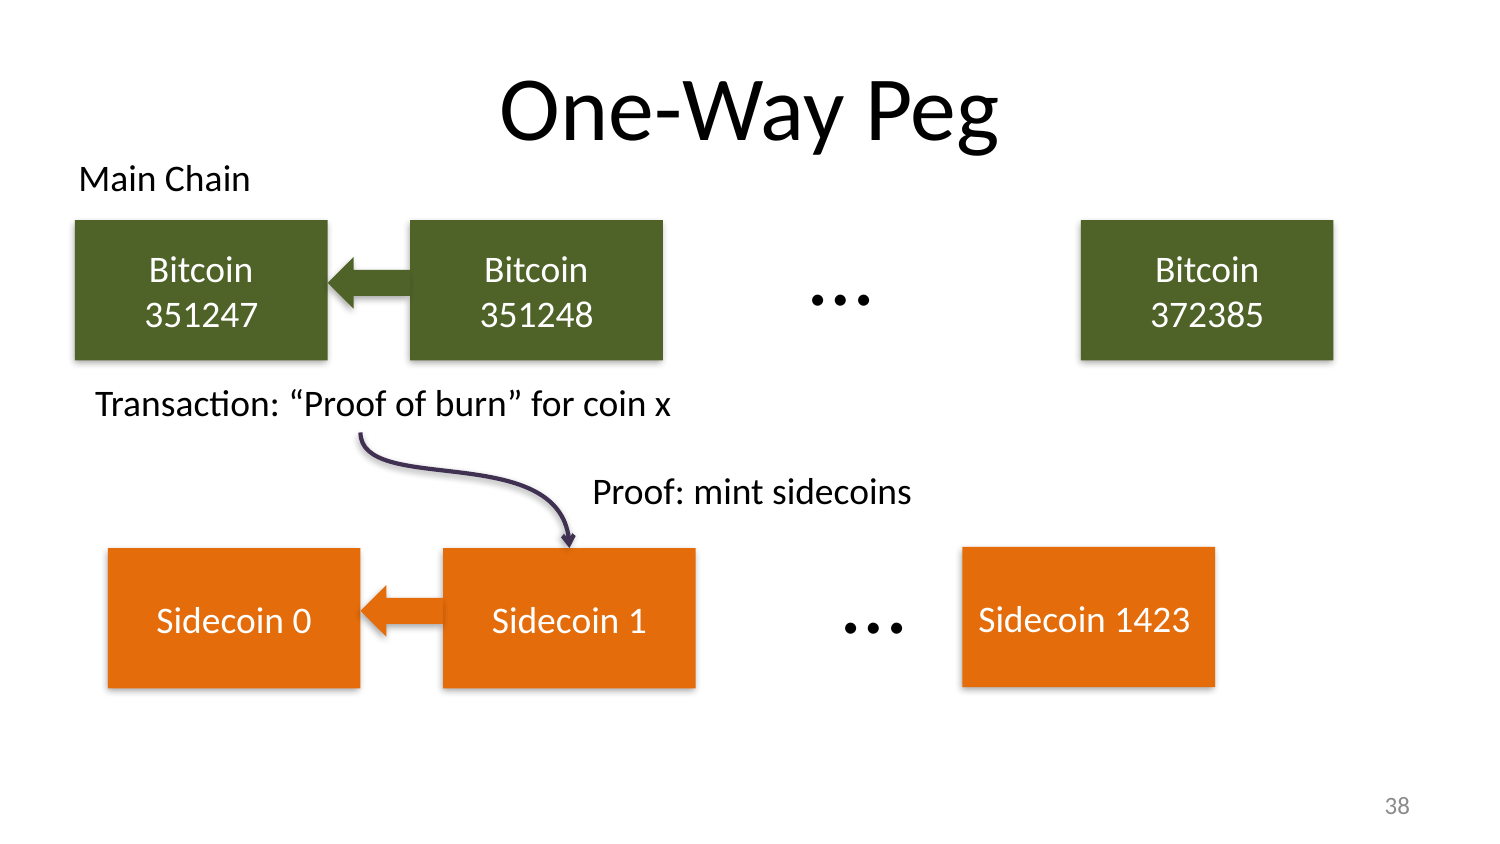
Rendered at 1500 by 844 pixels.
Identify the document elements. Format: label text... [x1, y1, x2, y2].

text_box Bitcoin 351248 [409, 219, 664, 361]
text_box [359, 584, 444, 638]
text_box Sidecoin 1 [442, 547, 696, 689]
slide_number 37 [1074, 782, 1425, 827]
text_box Sidecoin 1423 [962, 546, 1216, 688]
text_box [327, 256, 412, 310]
text_box … [795, 206, 889, 332]
text_box Sidecoin 0 [107, 547, 361, 689]
text_box Bitcoin 372385 [1080, 219, 1334, 361]
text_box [360, 432, 570, 549]
text_box Transaction: “Proof of burn” for coin x [80, 371, 688, 432]
text_box … [827, 534, 921, 660]
text_box Proof: mint sidecoins [577, 459, 928, 520]
text_box Bitcoin 351247 [74, 219, 328, 361]
text_box Main Chain [63, 146, 267, 207]
title One-Way Peg [75, 33, 1425, 175]
